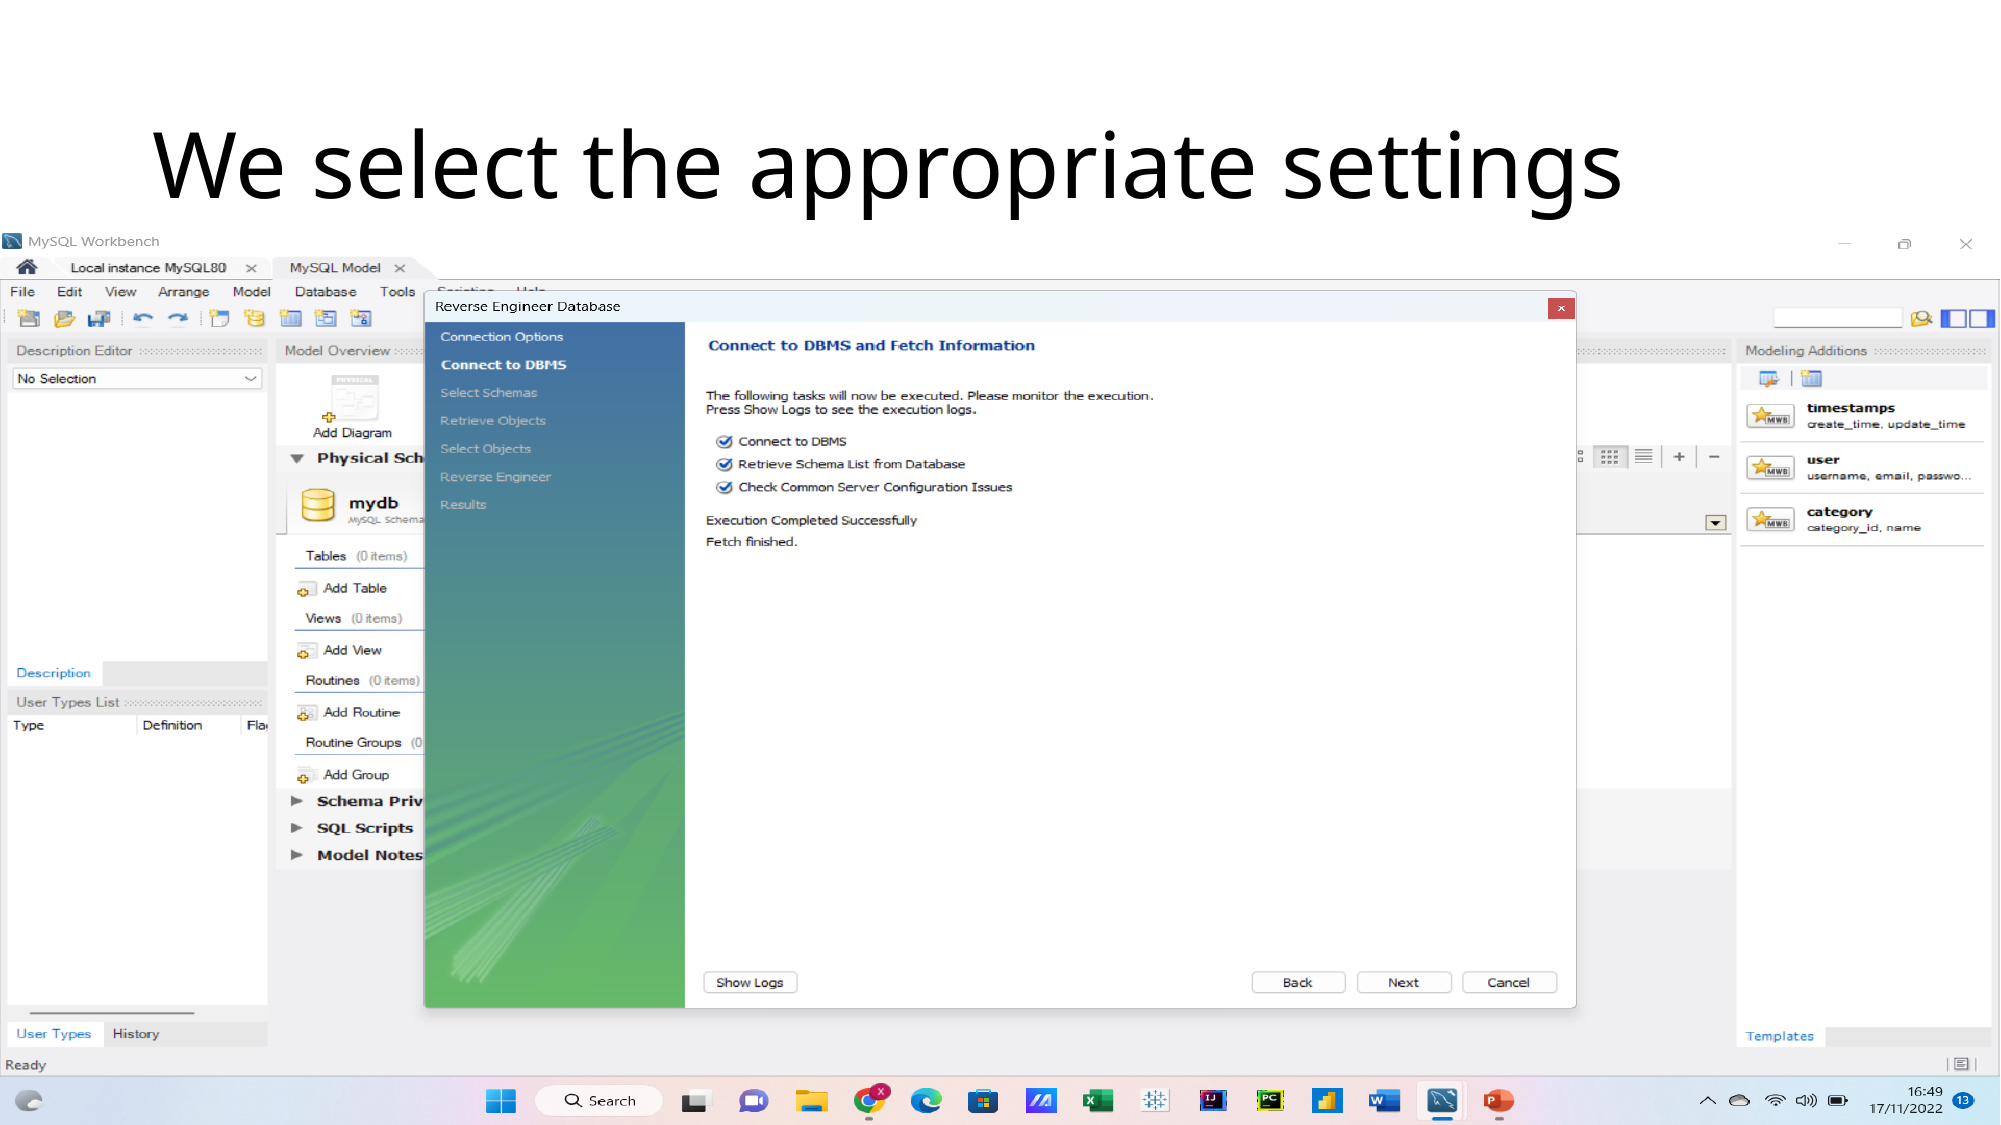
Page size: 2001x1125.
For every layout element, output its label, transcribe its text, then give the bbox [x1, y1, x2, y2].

title We select the appropriate settings [137, 59, 1863, 229]
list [0, 229, 2000, 1125]
